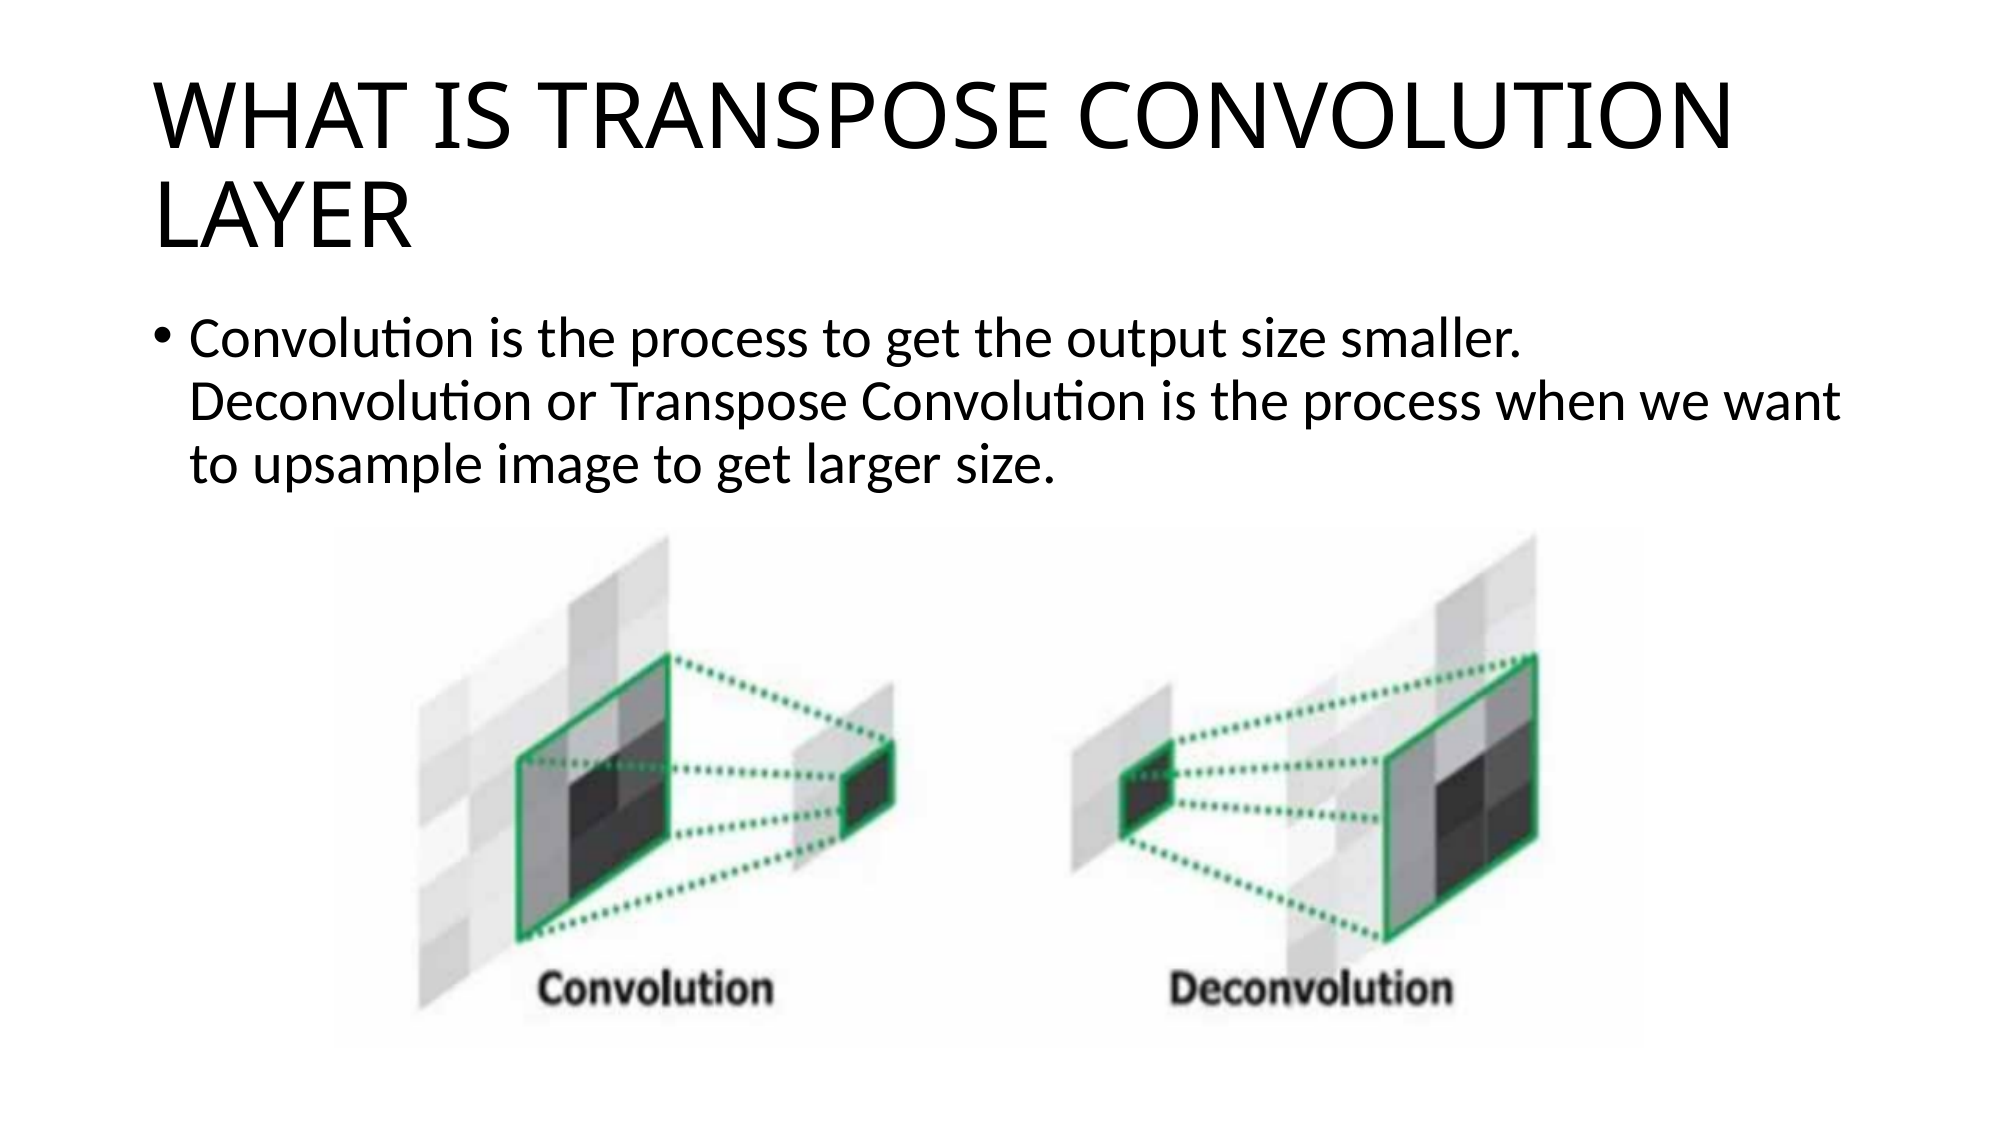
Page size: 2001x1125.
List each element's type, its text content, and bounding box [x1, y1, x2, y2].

list Convolution is the process to get the output size smaller. Deconvolution or Transpose Convolution is the process when we want to upsample image to get larger size. [137, 299, 1863, 1014]
title WHAT IS TRANSPOSE CONVOLUTION LAYER [137, 59, 1863, 278]
picture [323, 495, 1648, 1108]
